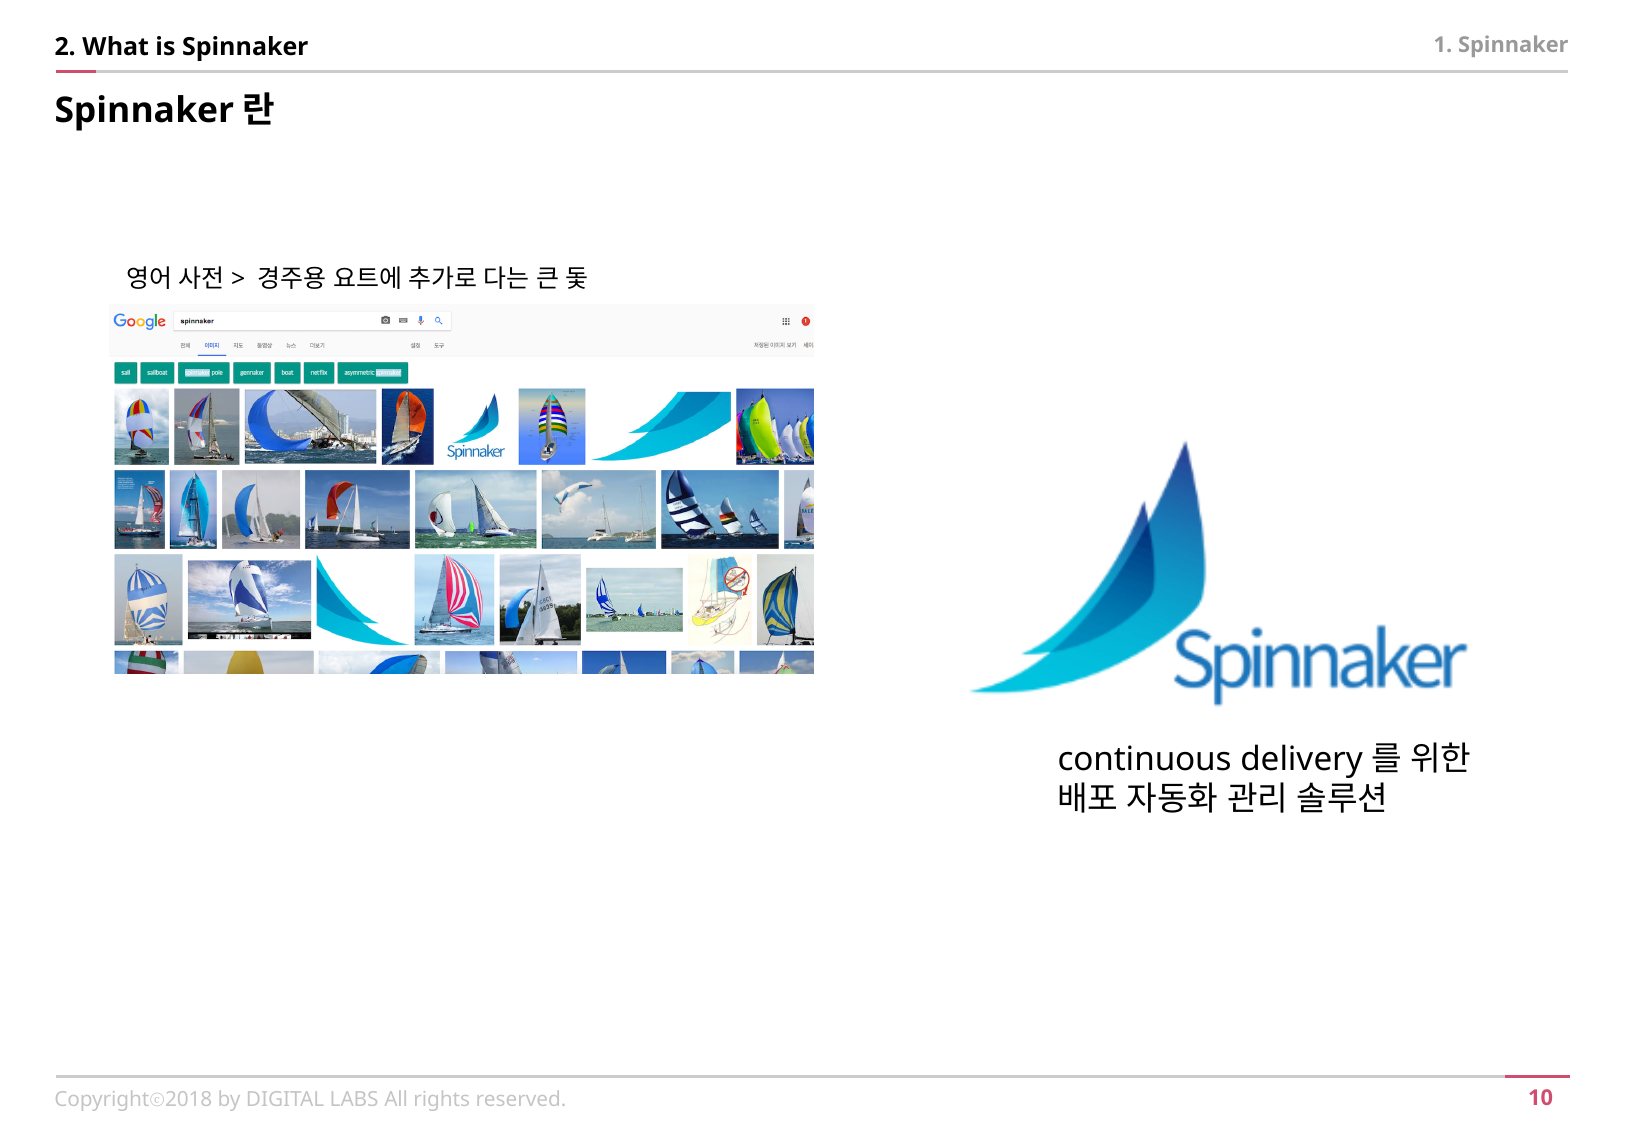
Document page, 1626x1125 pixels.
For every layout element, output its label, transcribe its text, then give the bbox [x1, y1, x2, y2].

text_box continuous delivery를 위한 배포 자동화 관리 솔루션 [1042, 729, 1625, 825]
picture [109, 303, 814, 675]
picture [906, 417, 1533, 731]
list 2. What is Spinnaker [40, 30, 937, 78]
footer Copyrightⓒ2018 by DIGITAL LABS All rights reserved. [39, 1072, 895, 1124]
list 1. Spinnaker [942, 30, 1569, 79]
list Spinnaker란 [40, 79, 1569, 144]
text_box 영어 사전> 경주용 요트에 추가로 다는 큰 돛 [111, 254, 605, 300]
